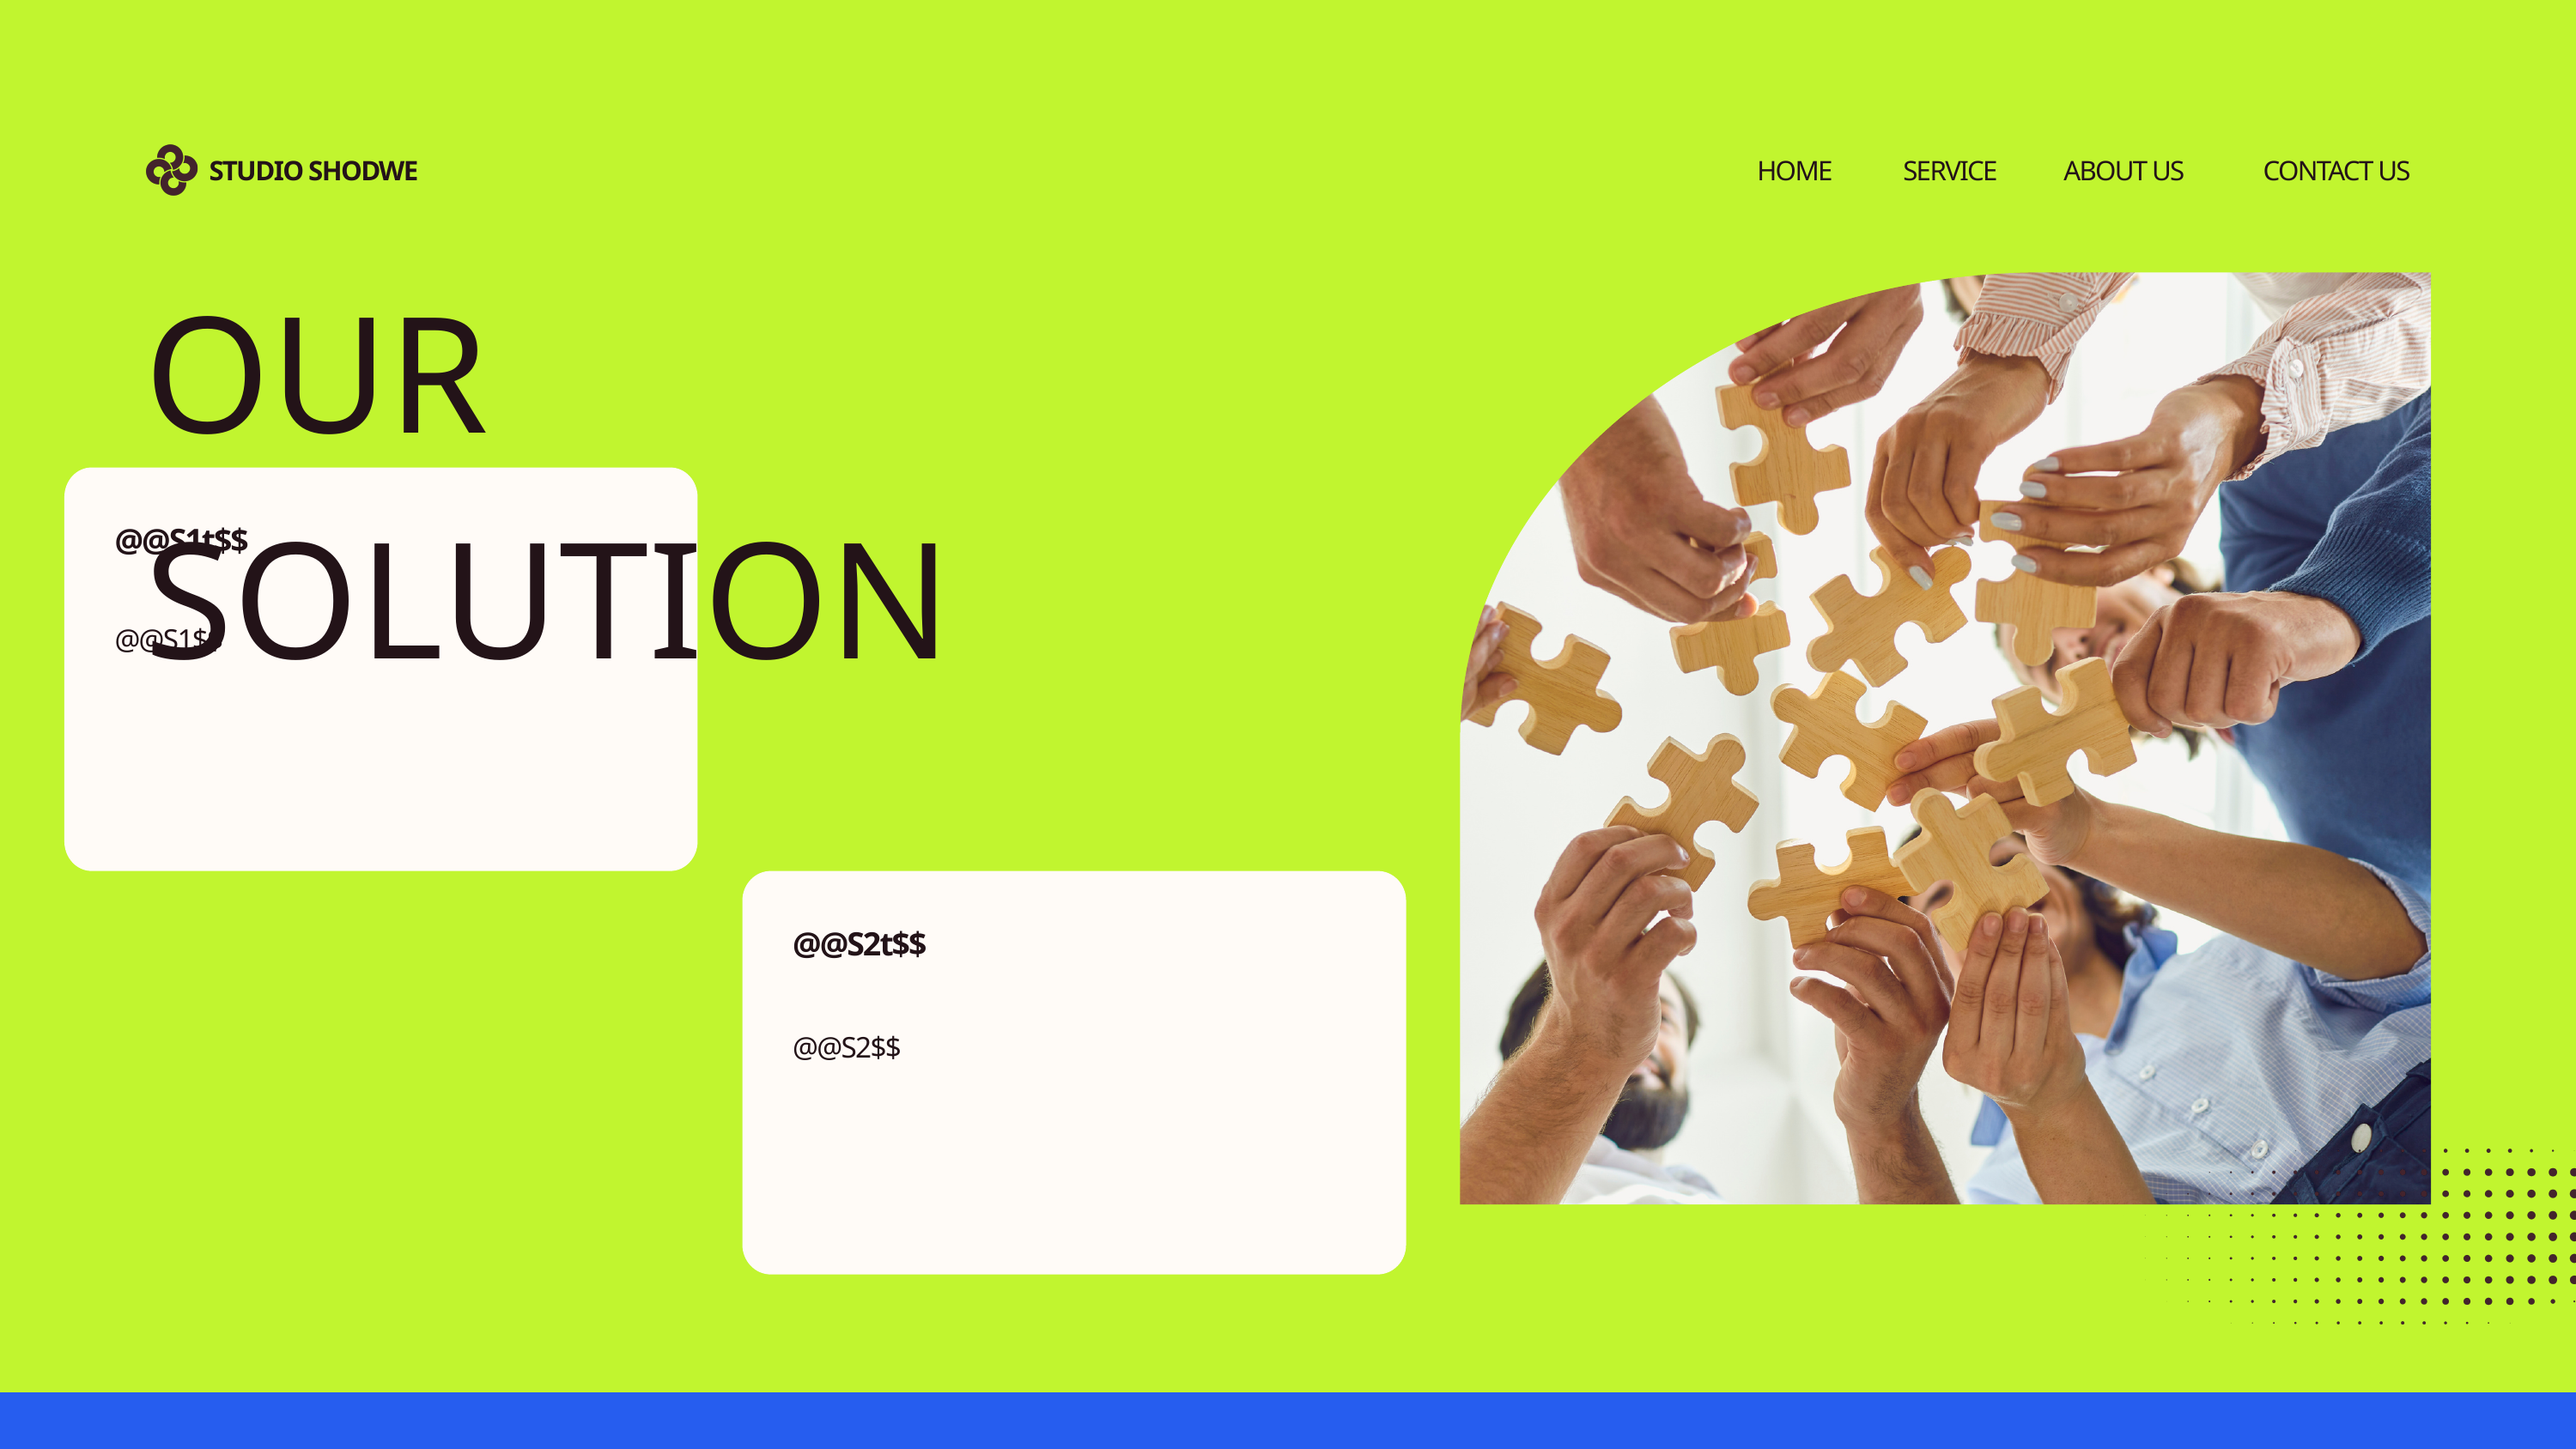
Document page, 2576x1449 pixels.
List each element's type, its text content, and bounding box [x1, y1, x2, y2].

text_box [742, 870, 1406, 1275]
text_box [144, 144, 198, 196]
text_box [64, 467, 698, 871]
text_box ABOUT US [2046, 151, 2202, 186]
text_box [0, 1391, 2576, 1449]
text_box STUDIO SHODWE [209, 151, 453, 186]
text_box HOME [1735, 151, 1855, 186]
text_box [2123, 1149, 2576, 1325]
text_box CONTACT US [2243, 151, 2432, 186]
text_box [1460, 272, 2432, 1205]
text_box SERVICE [1891, 151, 2011, 186]
text_box OUR SOLUTION [144, 239, 1168, 691]
